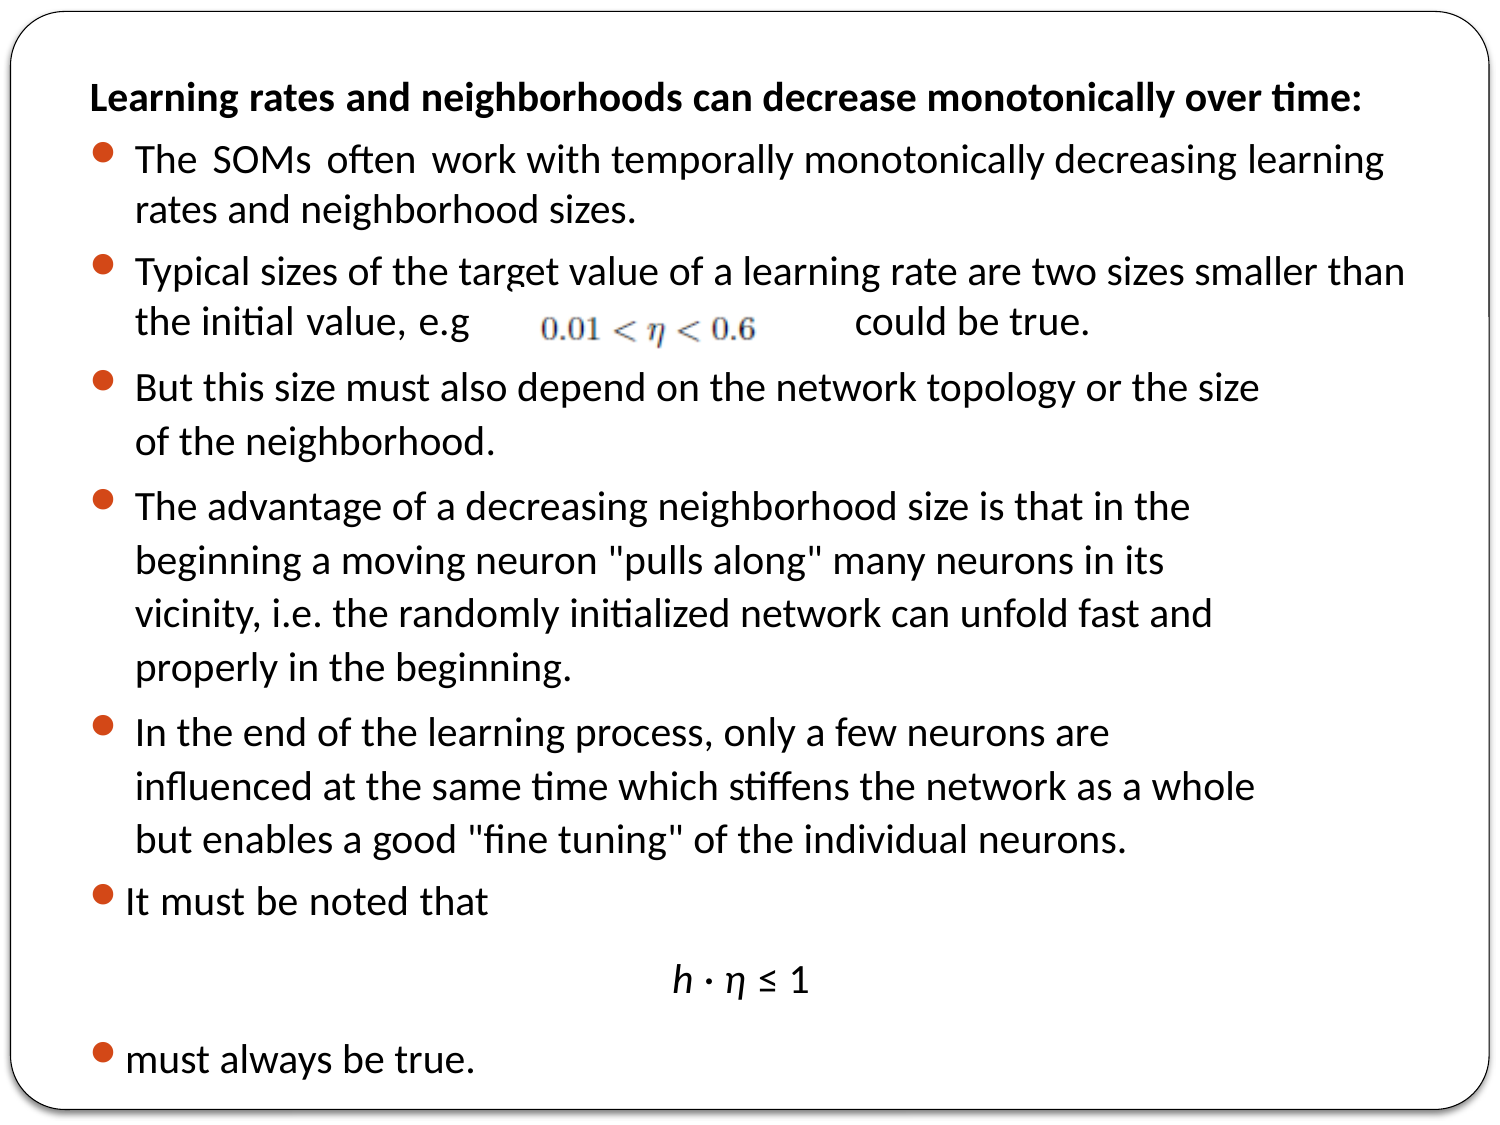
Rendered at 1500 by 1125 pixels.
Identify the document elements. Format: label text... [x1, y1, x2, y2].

picture [512, 287, 801, 367]
list Learning rates and neighborhoods can decrease monotonically over time: The SOMs often work with temporally monotonically decreasing learning rates and neighborhood sizes. Typical sizes of the target value of a learning rate are two sizes smaller than the initial value, e.g could be true. But this size must also depend on the network topology or the size of the neighborhood. The advantage of a decreasing neighborhood size is that in the beginning a moving neuron "pulls along" many neurons in its vicinity, i.e. the randomly initialized network can unfold fast and properly in the beginning. In the end of the learning process, only a few neurons are influenced at the same time which stiffens the network as a whole but enables a good "fine tuning" of the individual neurons. It must be noted that h · η ≤ 1 must always be true. [75, 62, 1450, 1075]
